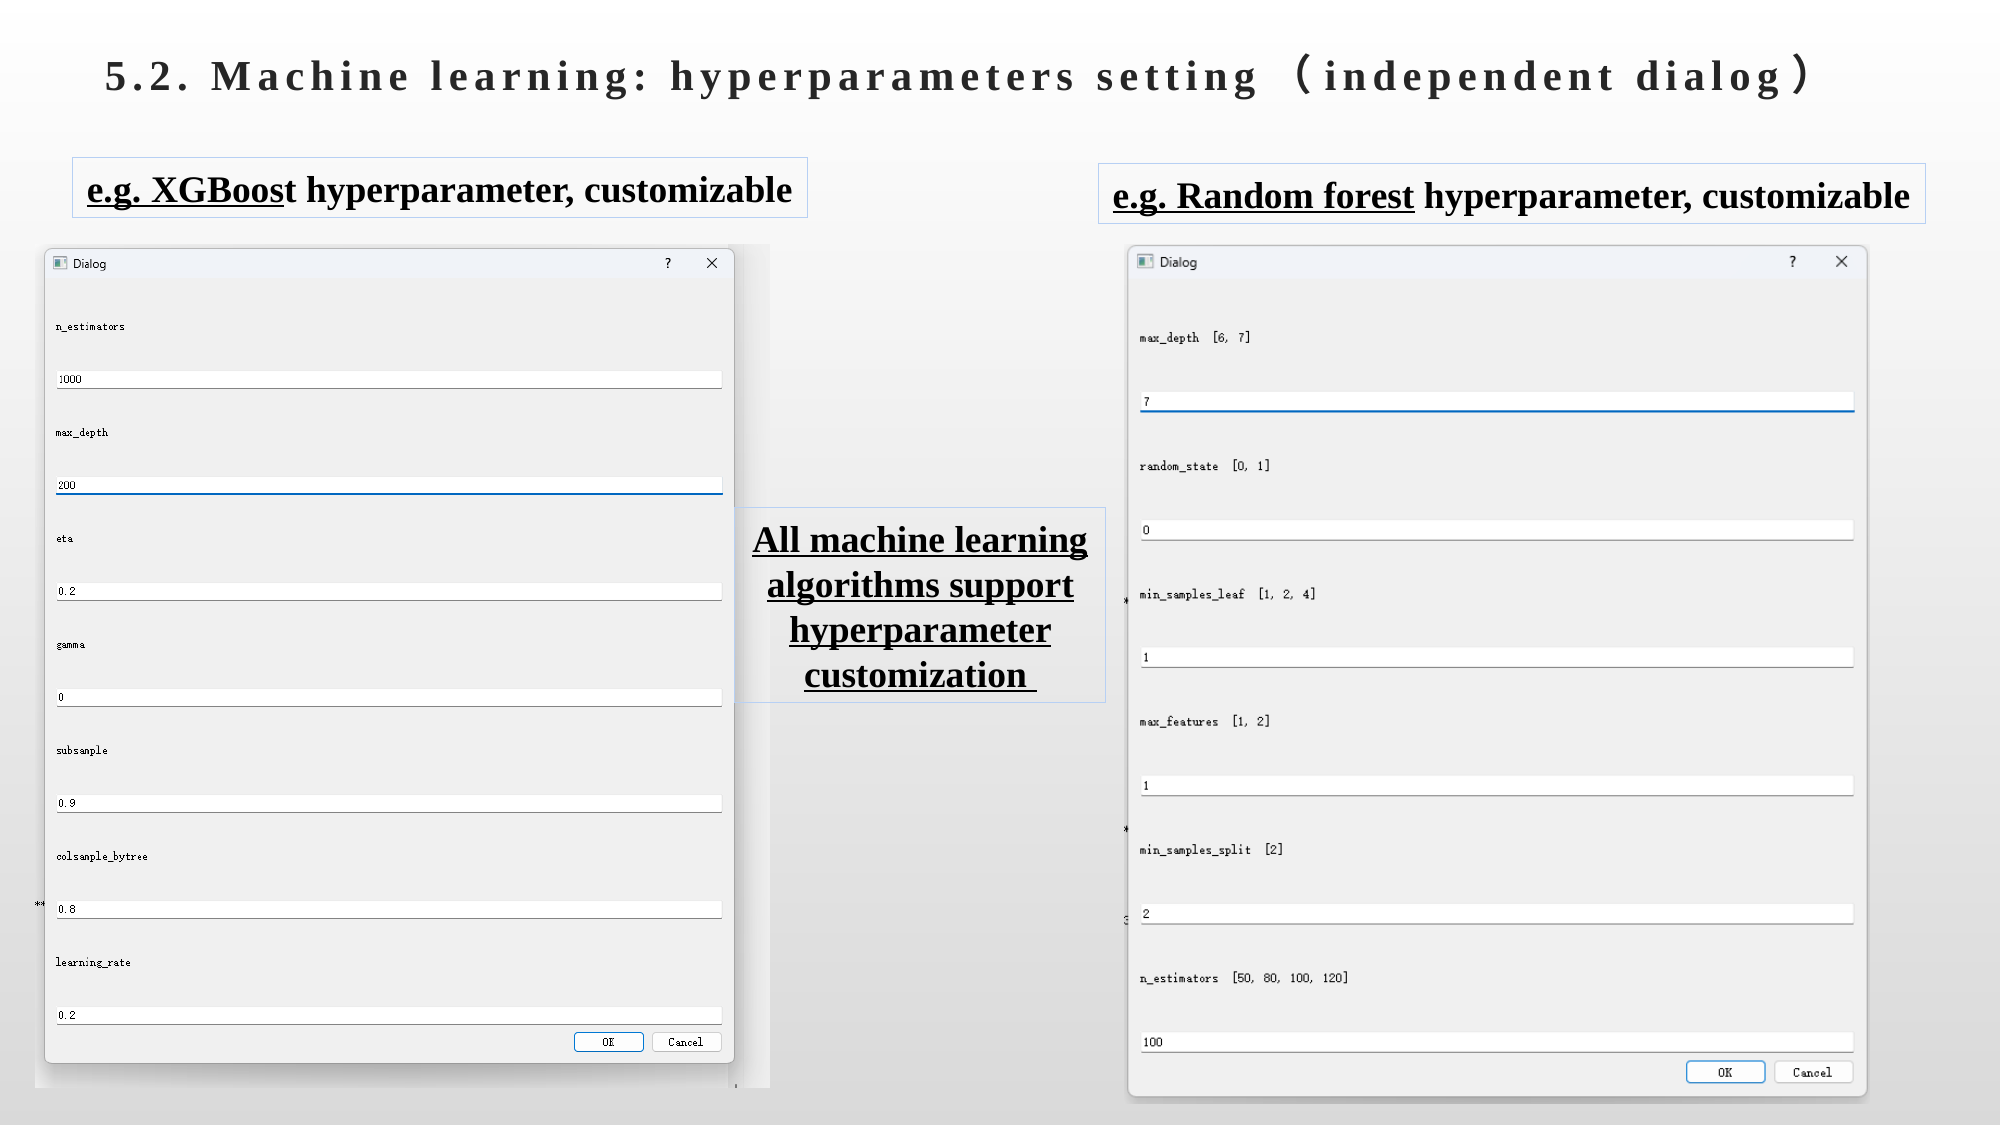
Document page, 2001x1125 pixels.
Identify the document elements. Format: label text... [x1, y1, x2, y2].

picture [35, 244, 770, 1088]
text_box e.g. XGBoost hyperparameter, customizable [72, 157, 808, 218]
title 5.2. Machine learning: hyperparameters setting（independent dialog） [69, 15, 1870, 132]
text_box All machine learning algorithms support hyperparameter customization [770, 507, 1106, 703]
text_box e.g. Random forest hyperparameter, customizable [1098, 163, 1926, 224]
picture [1124, 244, 1870, 1104]
